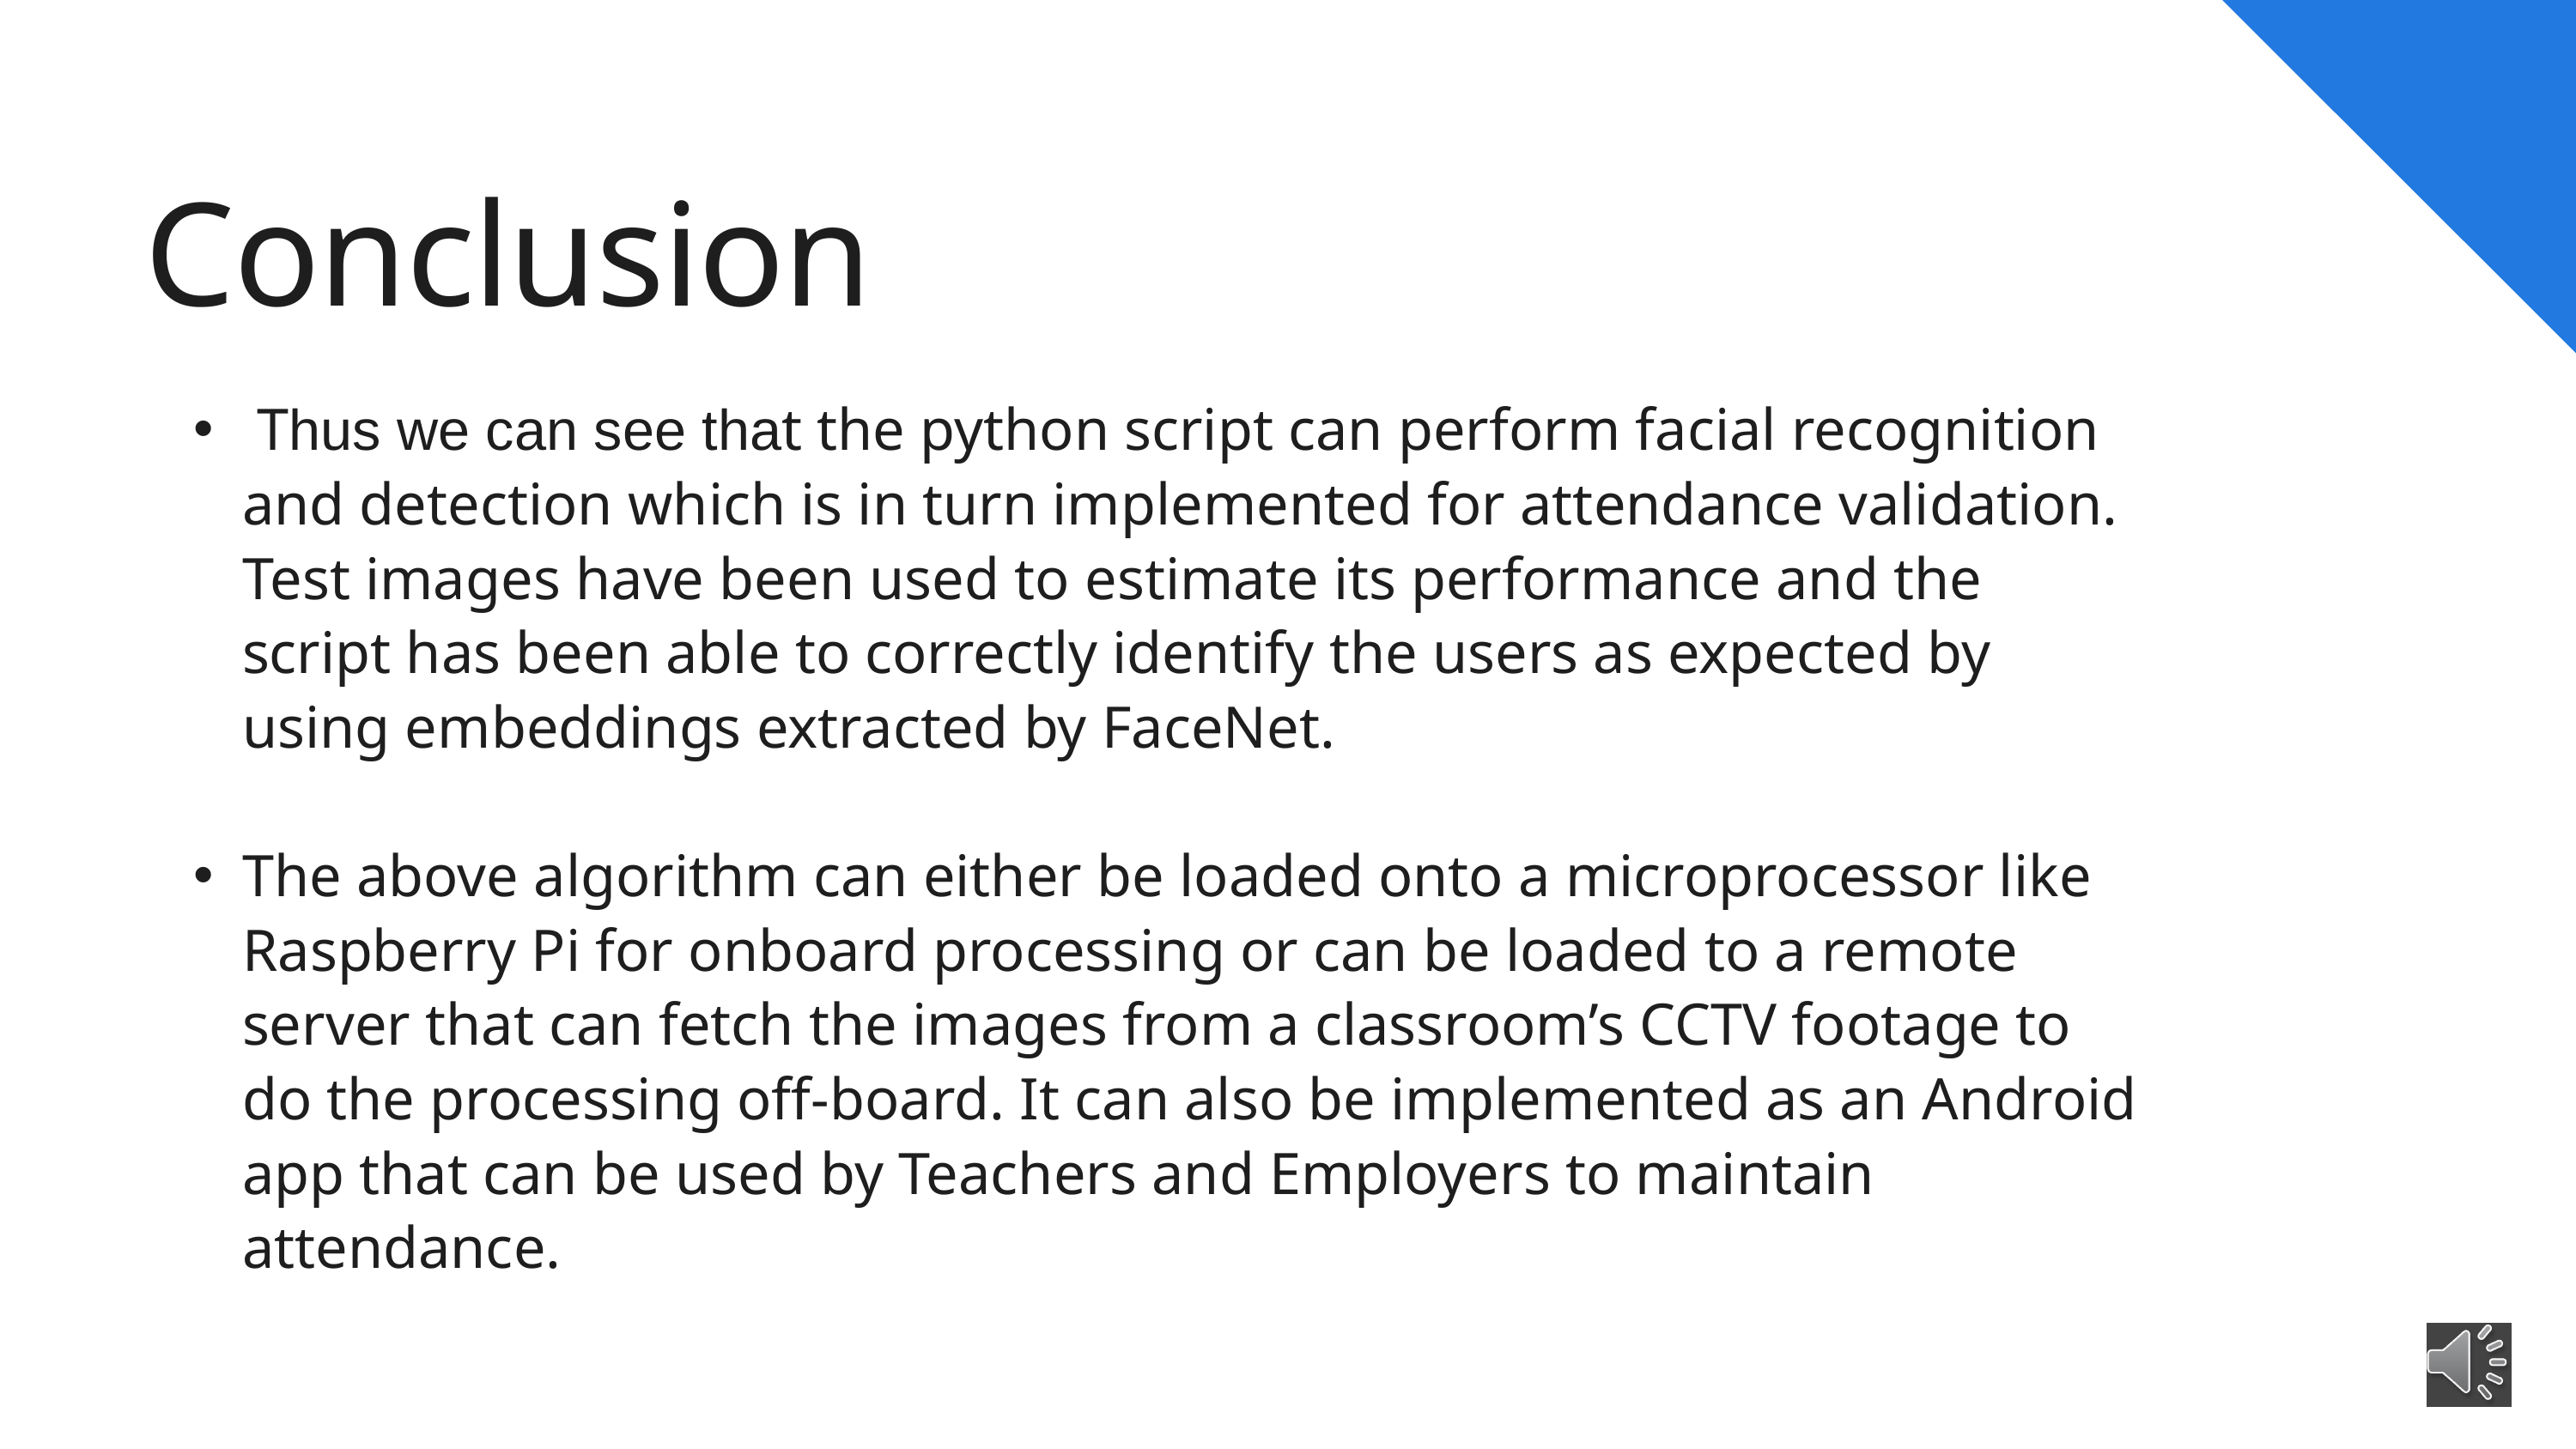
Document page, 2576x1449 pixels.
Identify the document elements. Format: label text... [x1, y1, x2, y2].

text_box Conclusion [144, 162, 2143, 335]
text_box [2221, 0, 2576, 397]
text_box Thus we can see that the python script can perform facial recognition and detection which is in turn implemented for attendance validation. Test images have been used to estimate its performance and the script has been able to correctly identify the users as expected by using embeddings extracted by FaceNet. The above algorithm can either be loaded onto a microprocessor like Raspberry Pi for onboard processing or can be loaded to a remote server that can fetch the images from a classroom’s CCTV footage to do the processing off-board. It can also be implemented as an Android app that can be used by Teachers and Employers to maintain attendance. [144, 387, 2143, 1429]
picture [2426, 1321, 2512, 1409]
